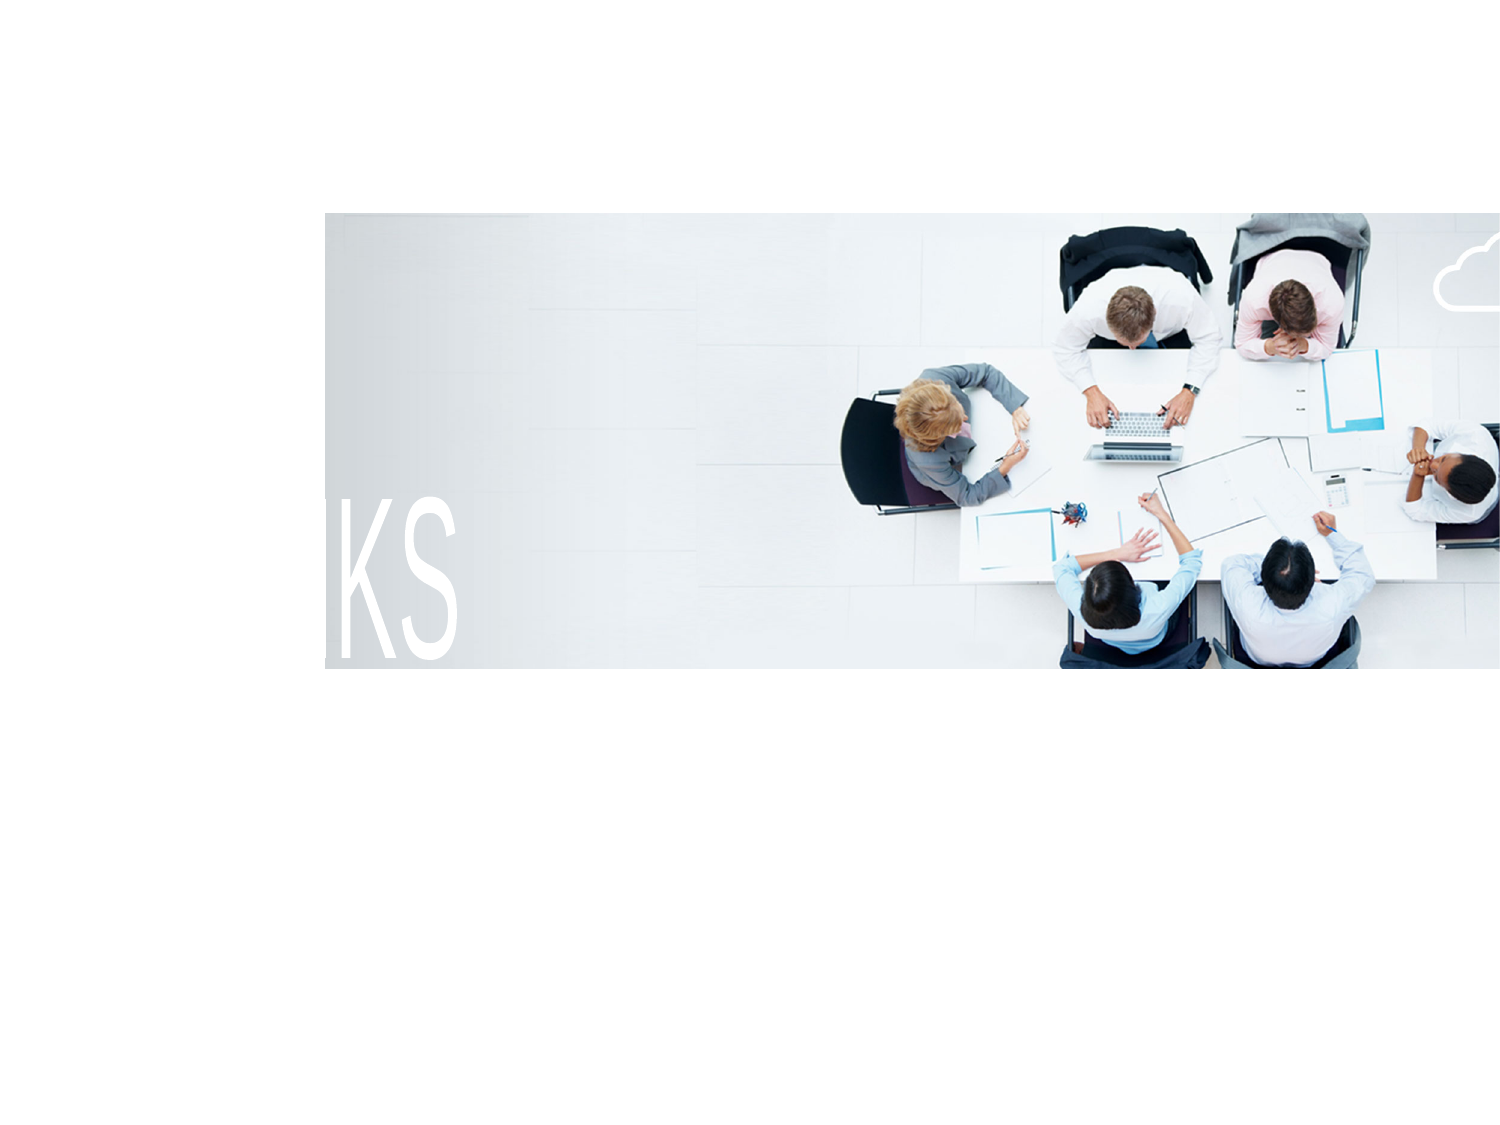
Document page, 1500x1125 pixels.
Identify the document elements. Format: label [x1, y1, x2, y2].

picture [325, 213, 1500, 669]
